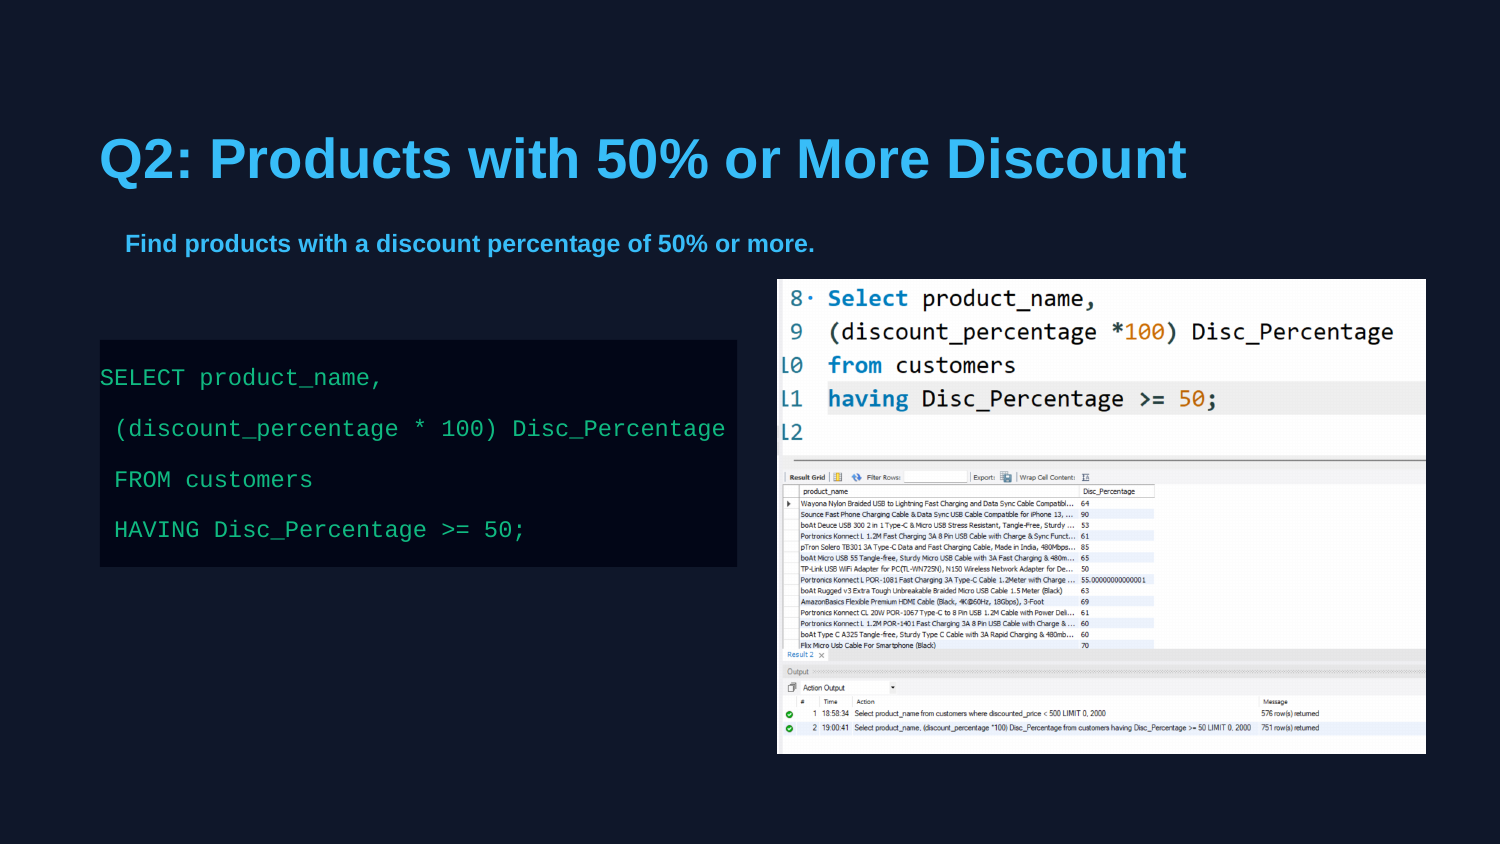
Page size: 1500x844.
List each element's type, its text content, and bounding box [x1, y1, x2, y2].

text_box SELECT product_name, (discount_percentage * 100) Disc_Percentage FROM customers HAVING Disc_Percentage >= 50; [99, 339, 777, 567]
text_box Find products with a discount percentage of 50% or more. [99, 204, 1400, 290]
picture [777, 279, 1426, 754]
text_box Q2: Products with 50% or More Discount [99, 99, 1426, 168]
